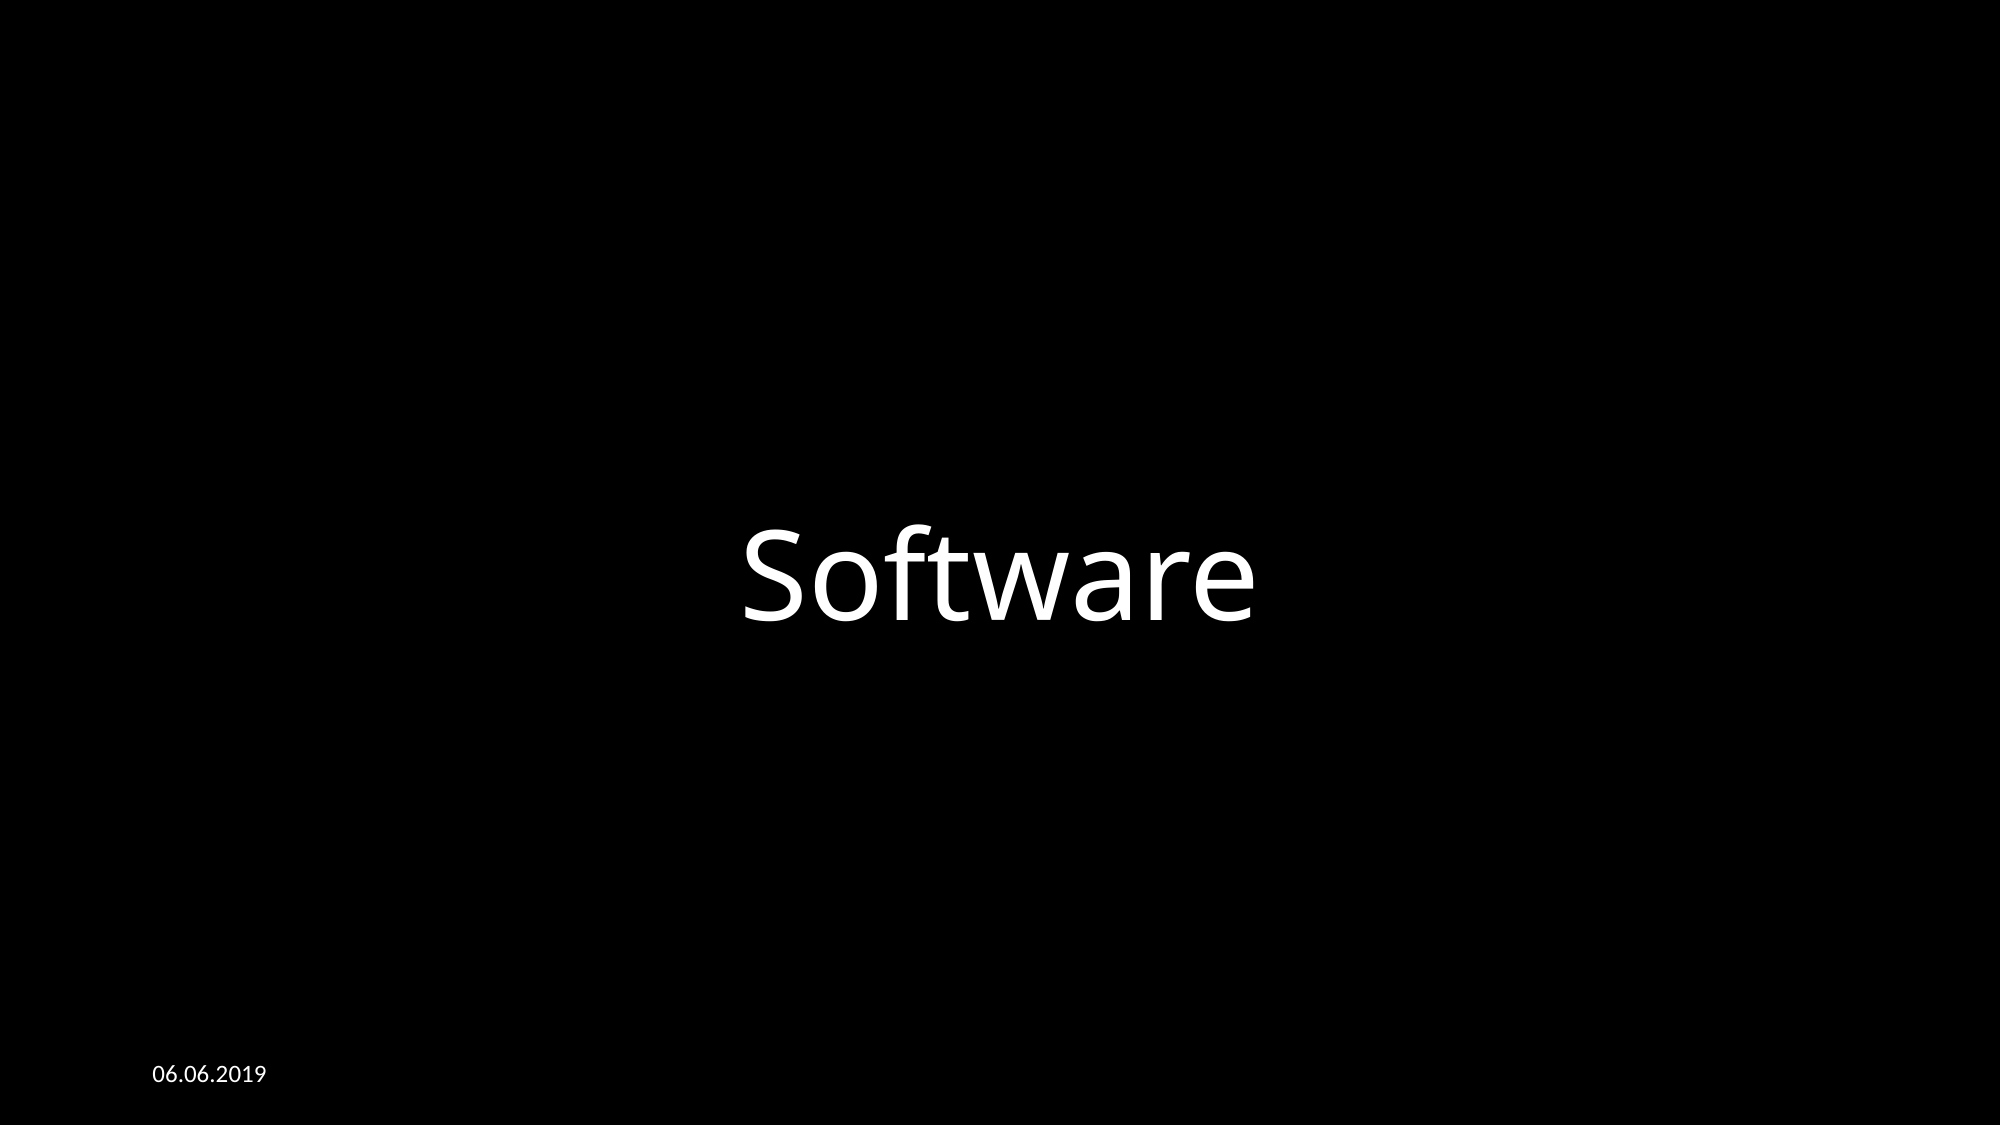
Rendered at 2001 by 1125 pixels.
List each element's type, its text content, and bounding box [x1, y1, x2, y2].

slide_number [137, 1042, 588, 1103]
title Software [249, 263, 1750, 656]
